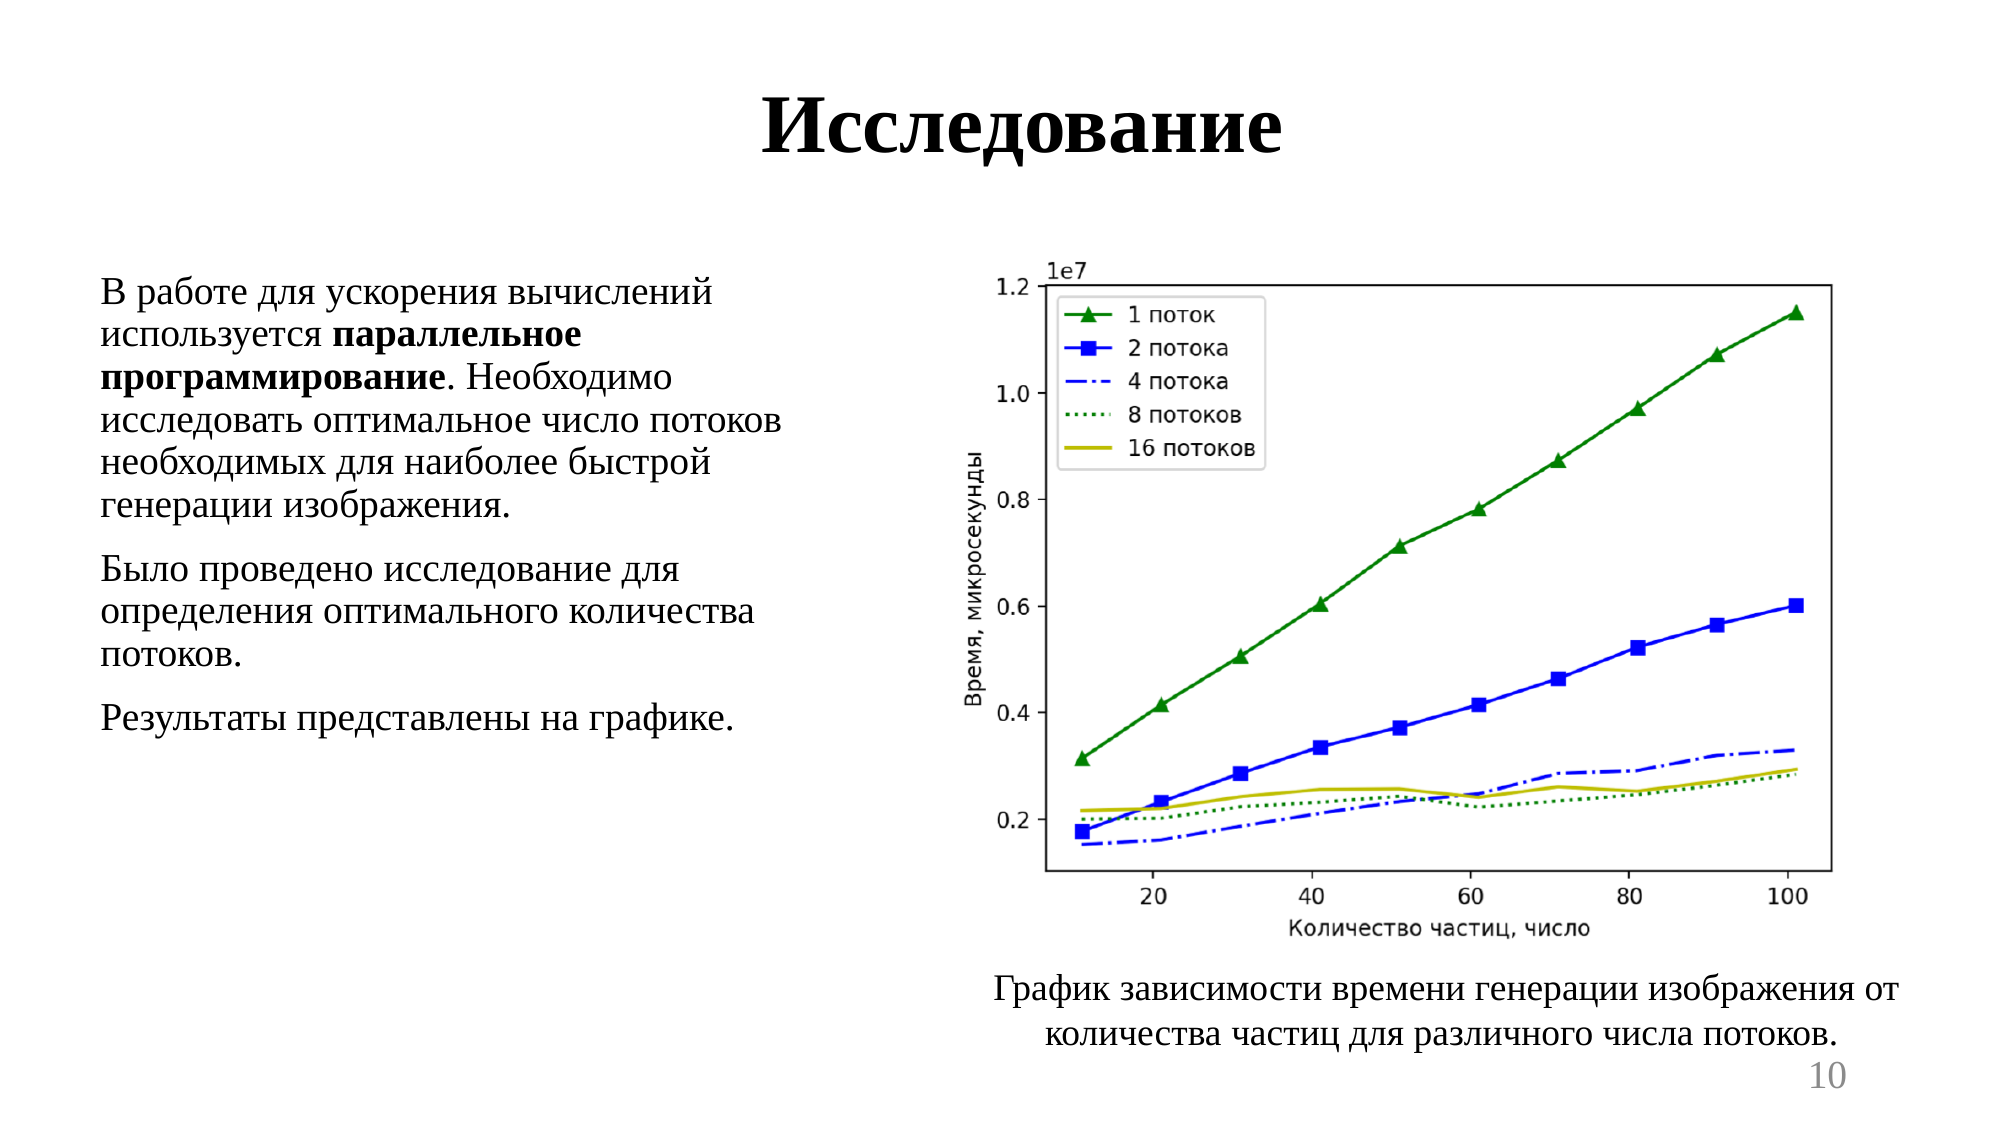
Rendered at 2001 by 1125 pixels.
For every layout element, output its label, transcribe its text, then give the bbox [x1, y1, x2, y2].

picture [946, 240, 1879, 964]
text_box График зависимости времени генерации изображения от количества частиц для различного числа потоков. [946, 955, 1947, 1061]
text_box Исследование [273, 73, 1772, 229]
slide_number 10 [1412, 1061, 1863, 1103]
text_box В работе для ускорения вычислений используется параллельное программирование. Необходимо исследовать оптимальное число потоков необходимых для наиболее быстрой генерации изображения. Было проведено исследование для определения оптимального количества потоков. Результаты представлены на графике. [85, 262, 831, 863]
